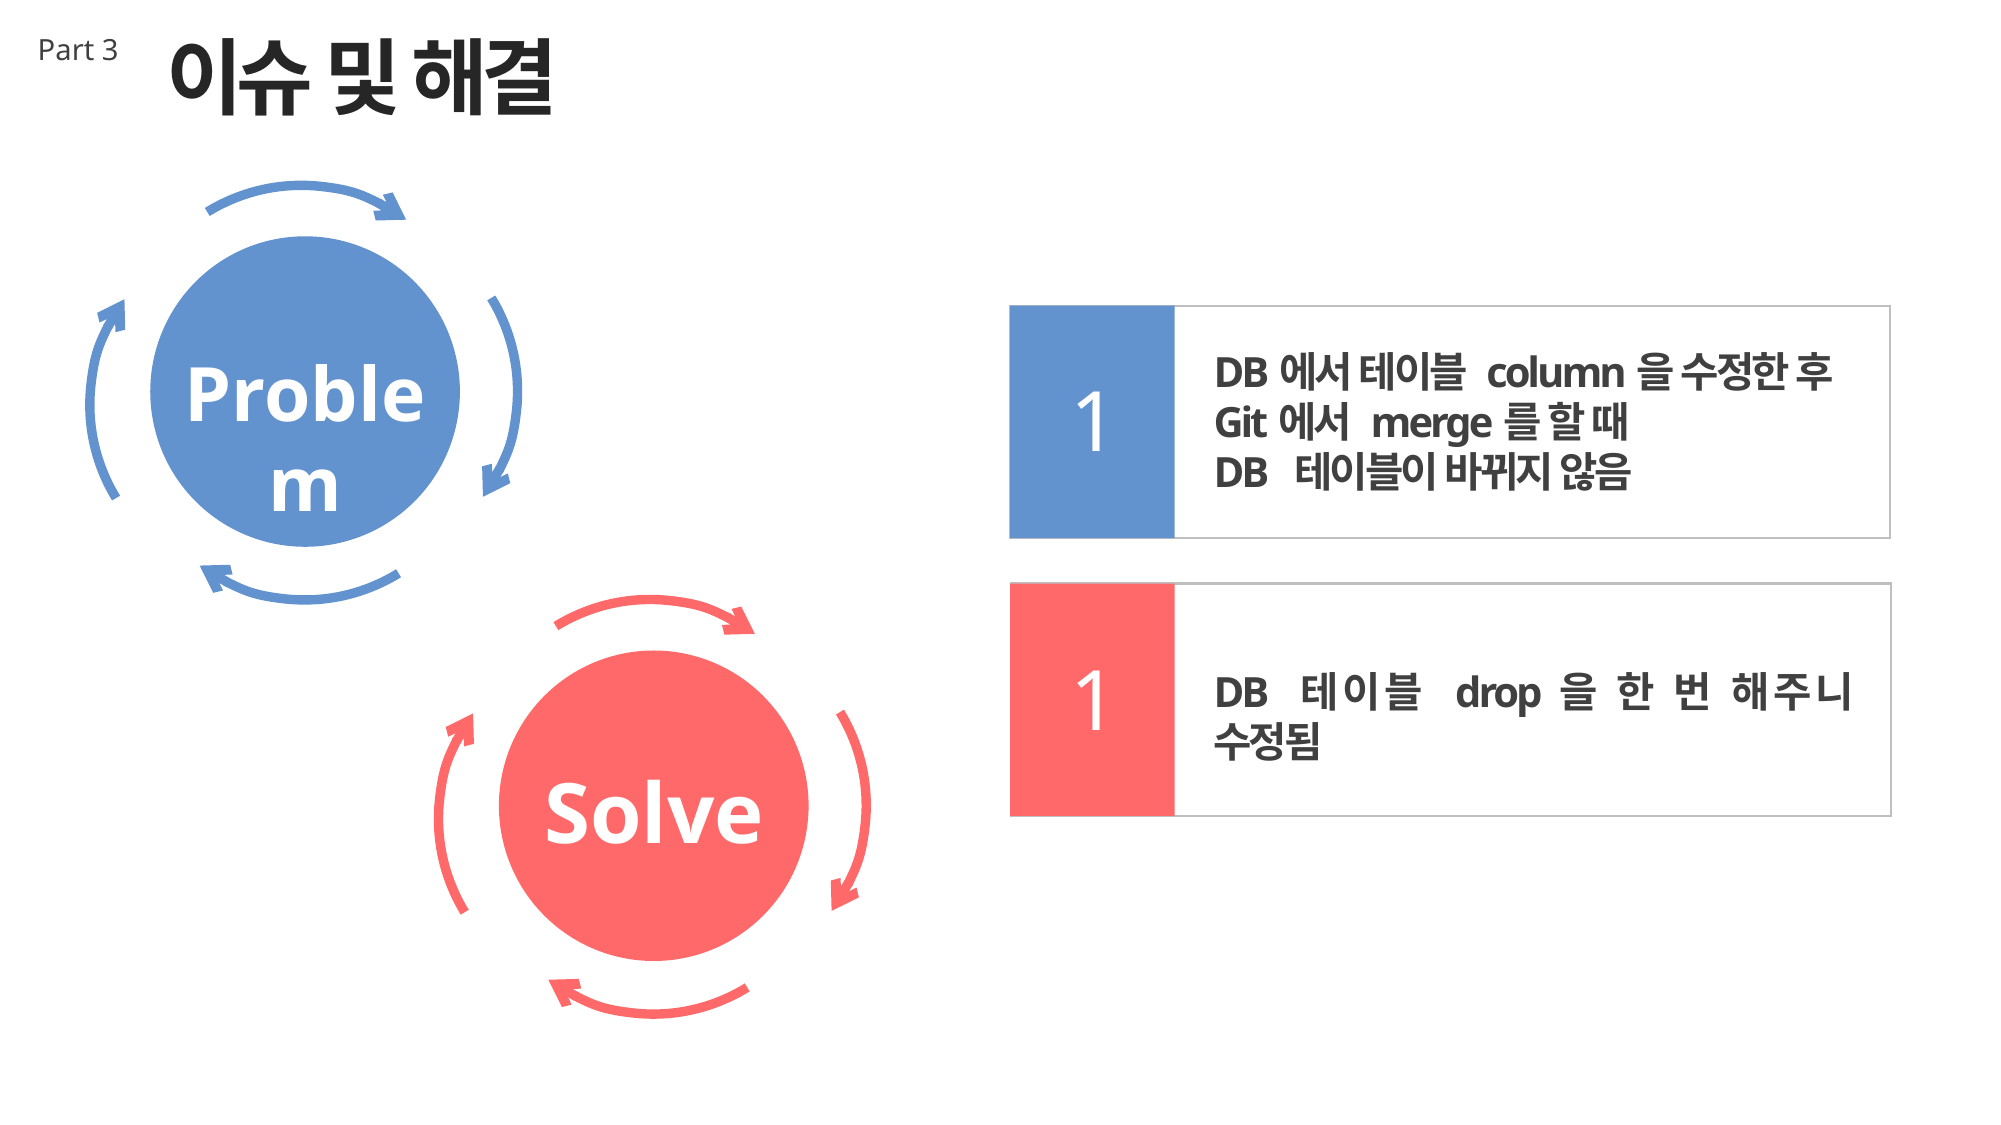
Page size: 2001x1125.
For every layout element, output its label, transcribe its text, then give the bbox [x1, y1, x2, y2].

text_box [89, 185, 518, 601]
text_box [1010, 305, 1892, 816]
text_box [438, 599, 867, 1015]
text_box 이슈 및 해결 [151, 17, 574, 133]
text_box Part 3 [22, 23, 134, 74]
